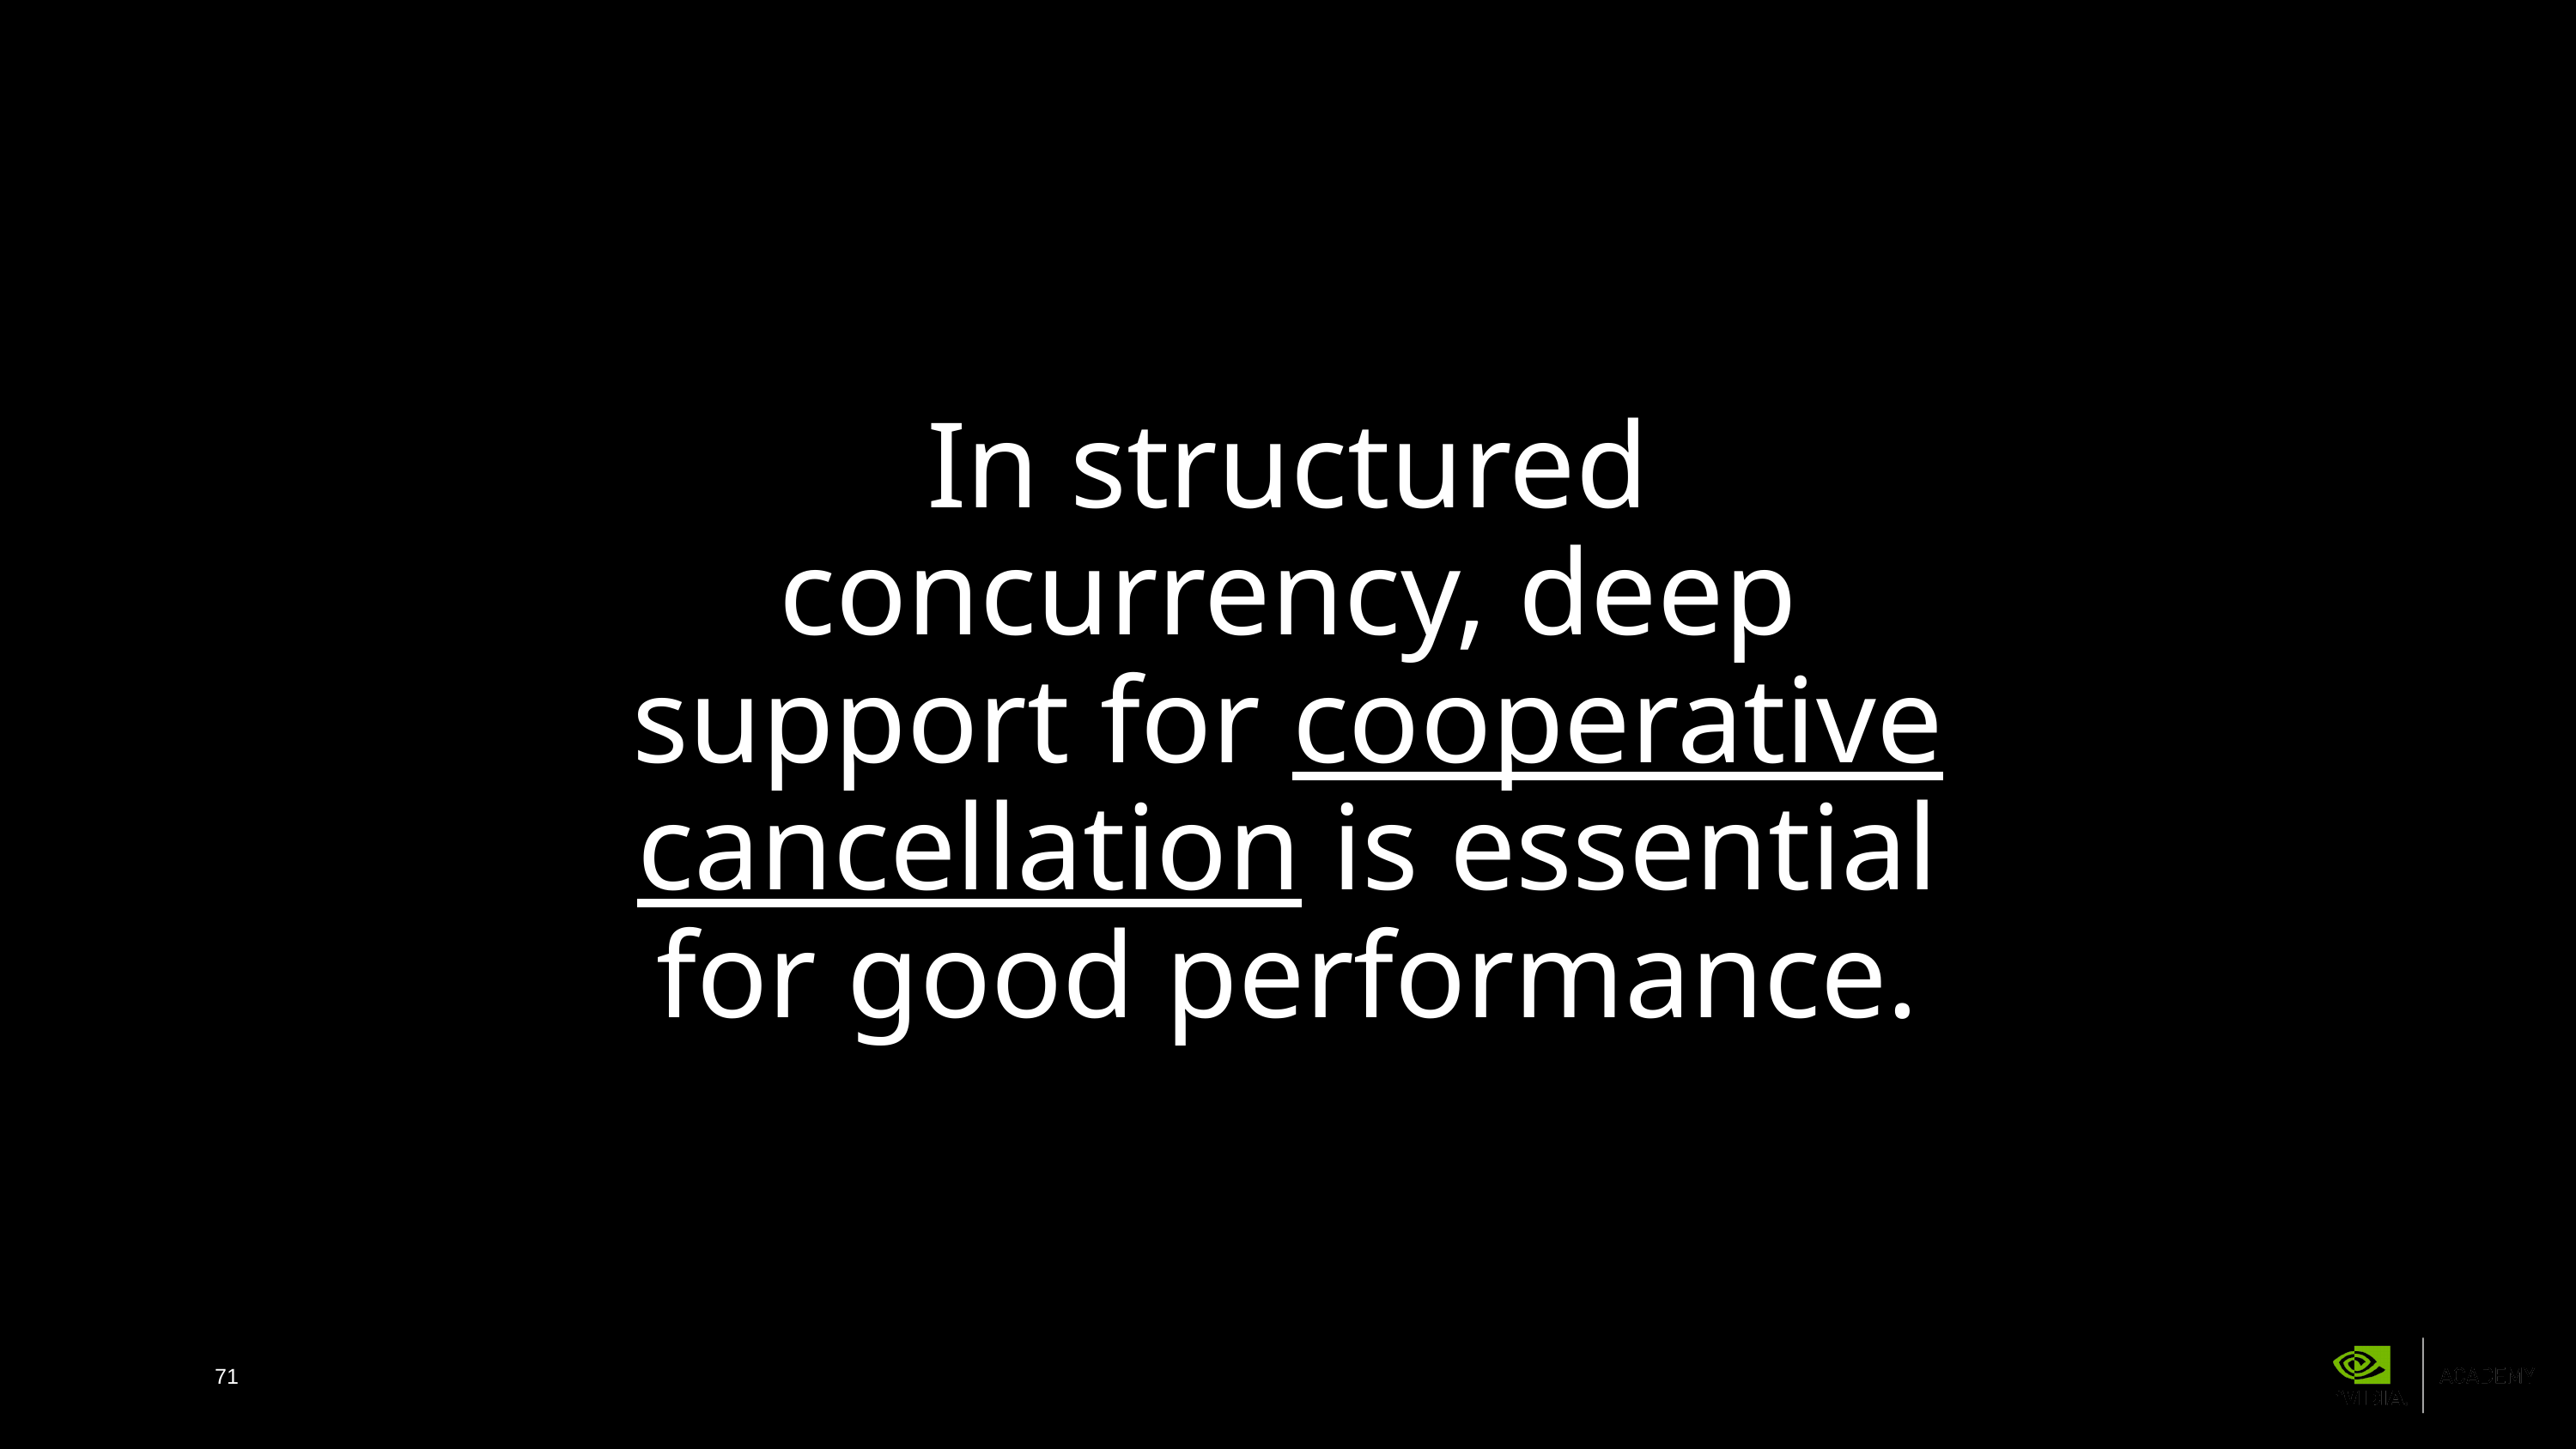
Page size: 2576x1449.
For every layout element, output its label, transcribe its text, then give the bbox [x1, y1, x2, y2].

slide_number 71 [202, 1337, 782, 1414]
picture [2301, 1319, 2561, 1432]
text_box In structured concurrency, deep support for cooperative cancellation is essential for good performance. [545, 397, 2031, 1051]
